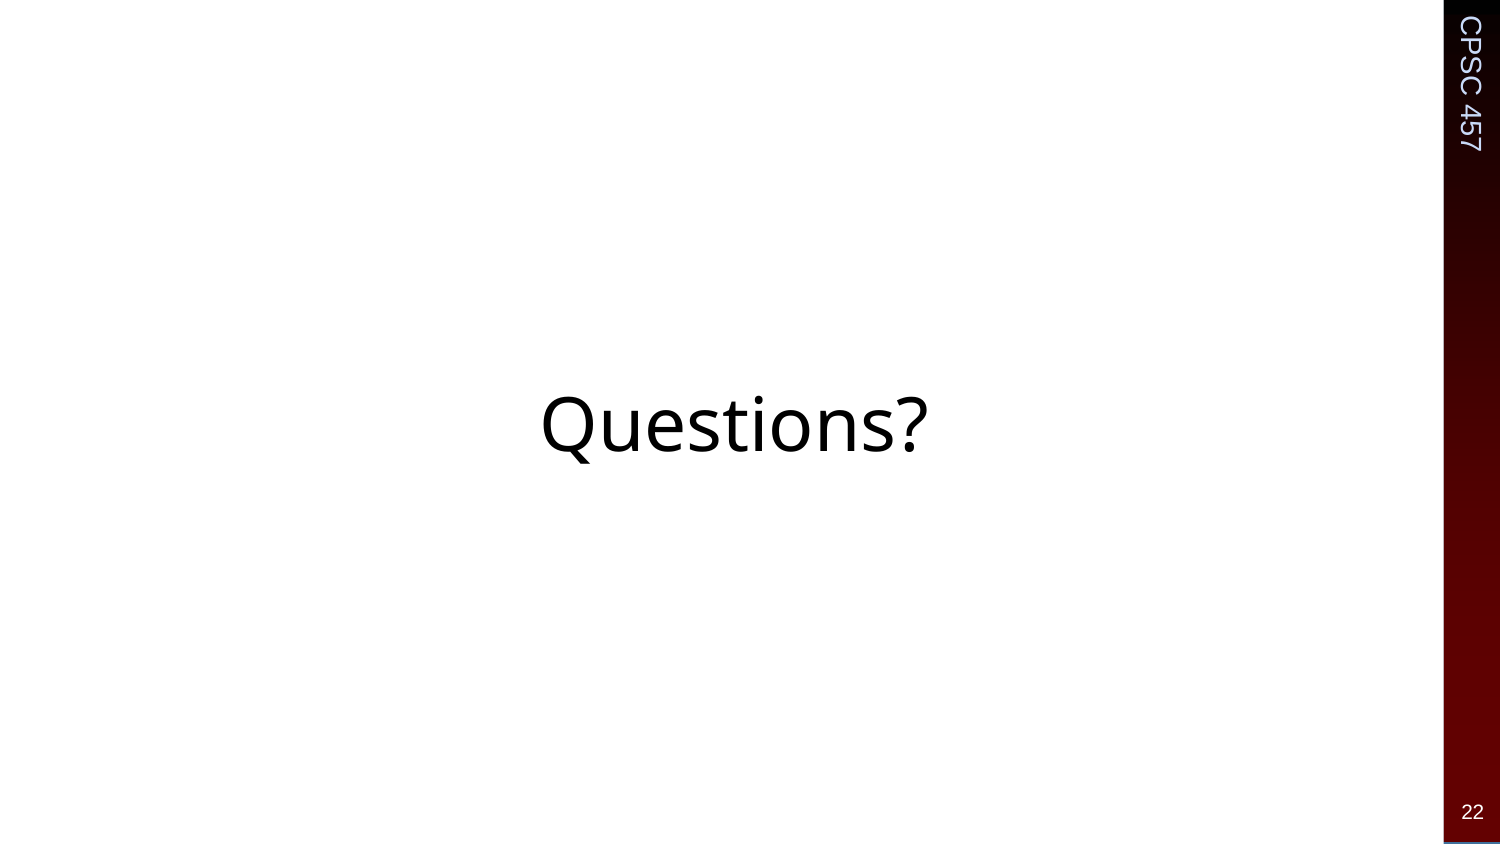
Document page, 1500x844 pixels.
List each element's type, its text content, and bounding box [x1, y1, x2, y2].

picture [1443, 0, 1500, 779]
title Questions? [51, 352, 1418, 491]
slide_number ‹#› [1443, 779, 1500, 844]
